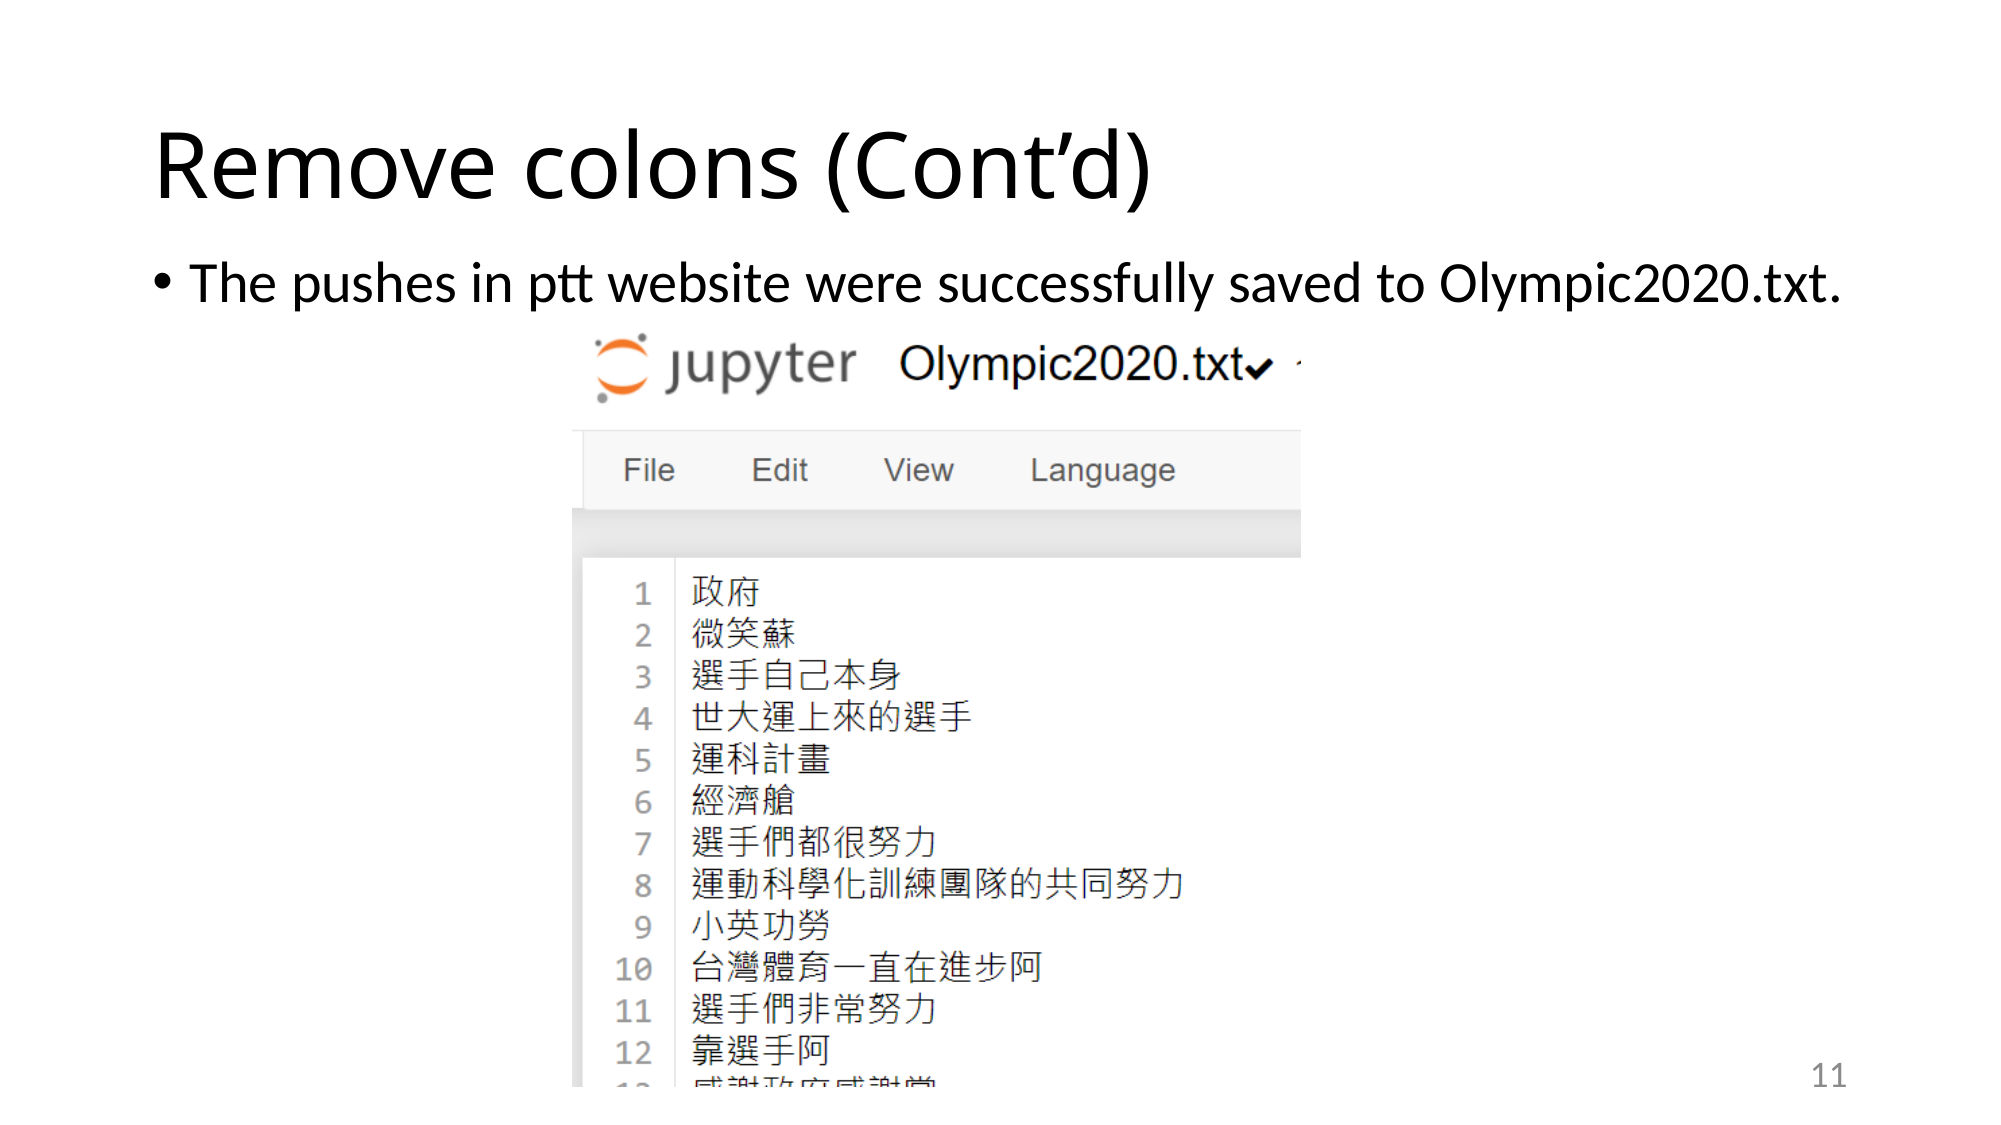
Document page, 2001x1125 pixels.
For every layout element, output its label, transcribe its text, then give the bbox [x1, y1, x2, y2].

slide_number 11 [1412, 1042, 1863, 1103]
title Remove colons (Cont’d) [137, 59, 1863, 245]
list The pushes in ptt website were successfully saved to Olympic2020.txt. [137, 245, 1863, 959]
picture [572, 321, 1301, 1087]
